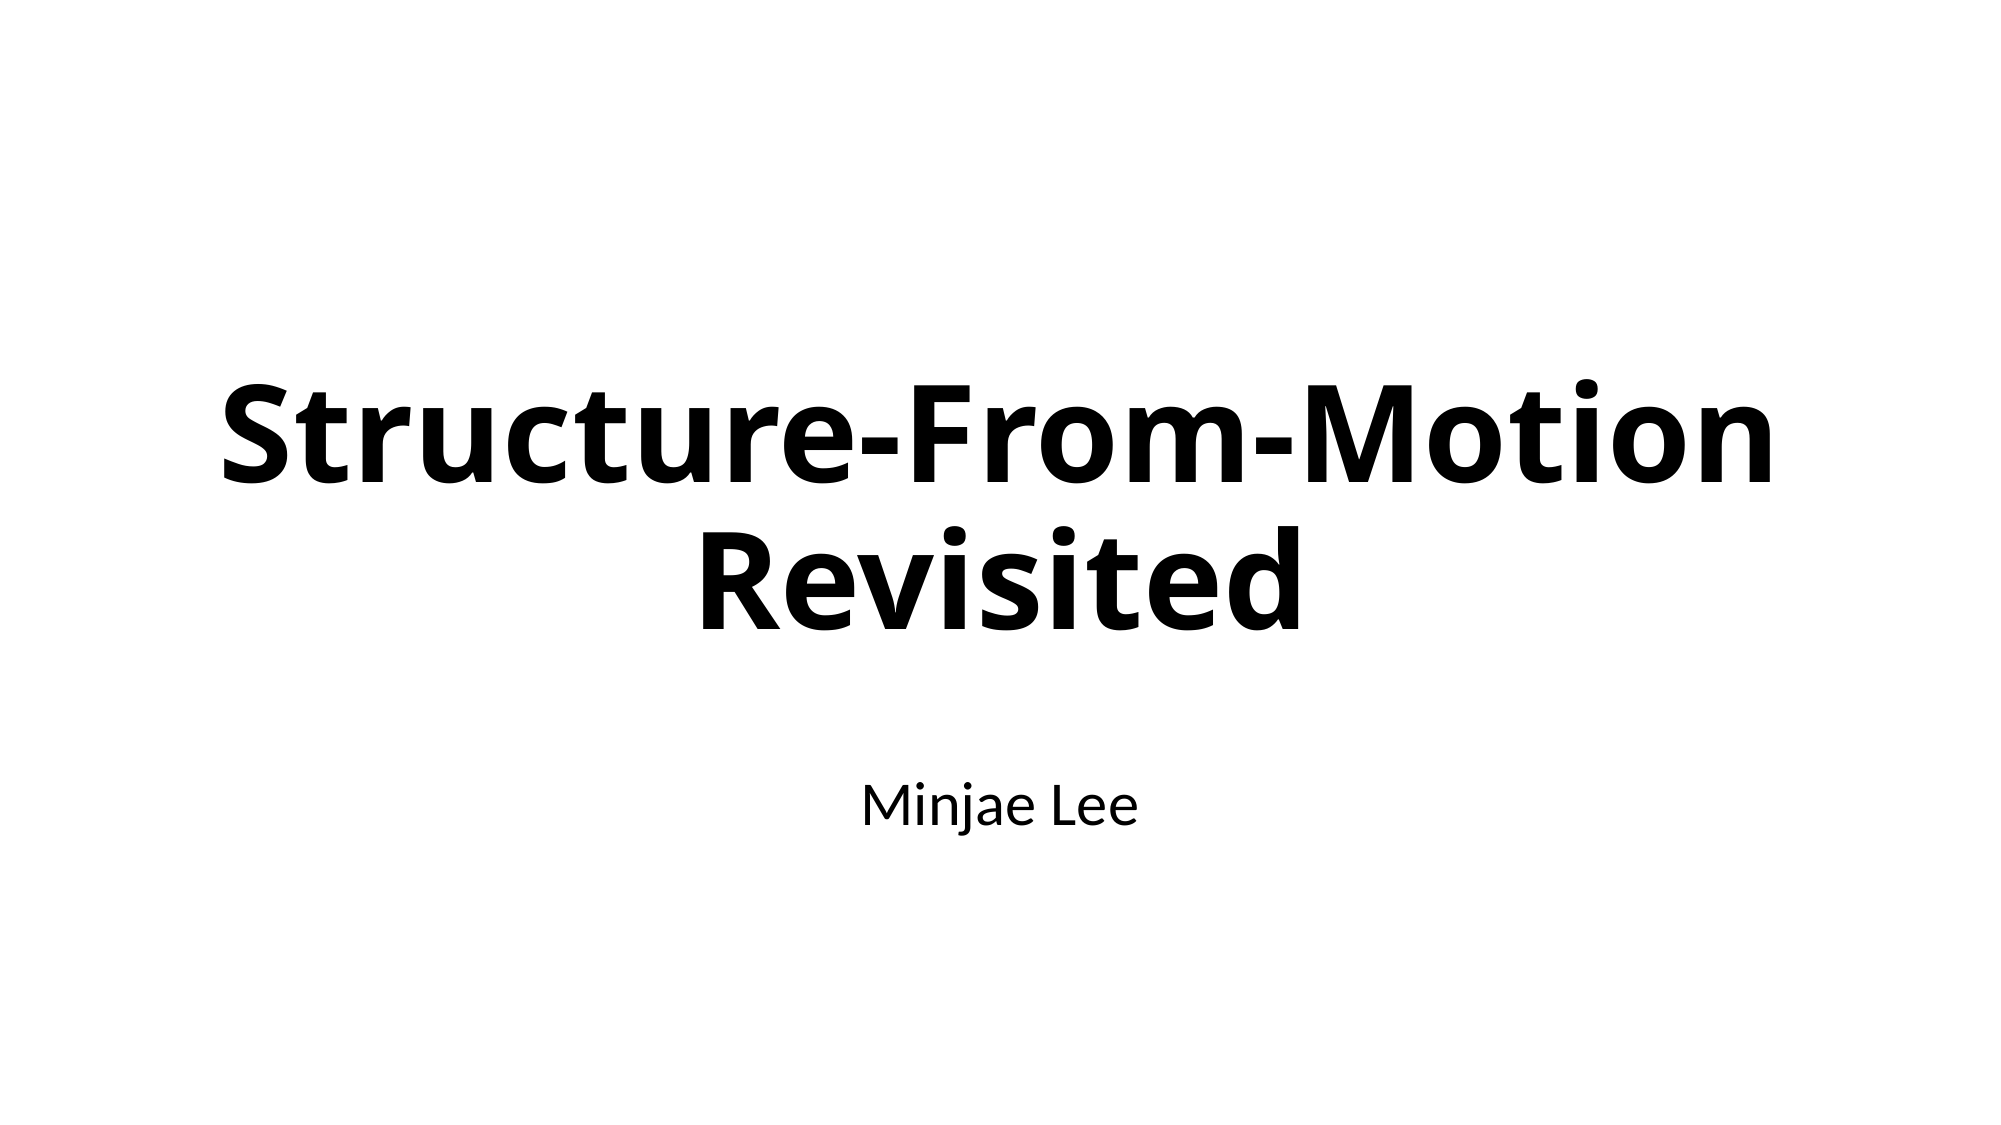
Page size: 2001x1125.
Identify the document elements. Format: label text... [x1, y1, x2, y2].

subtitle Minjae Lee [249, 763, 1750, 974]
title Structure-From-Motion Revisited [168, 274, 1832, 667]
